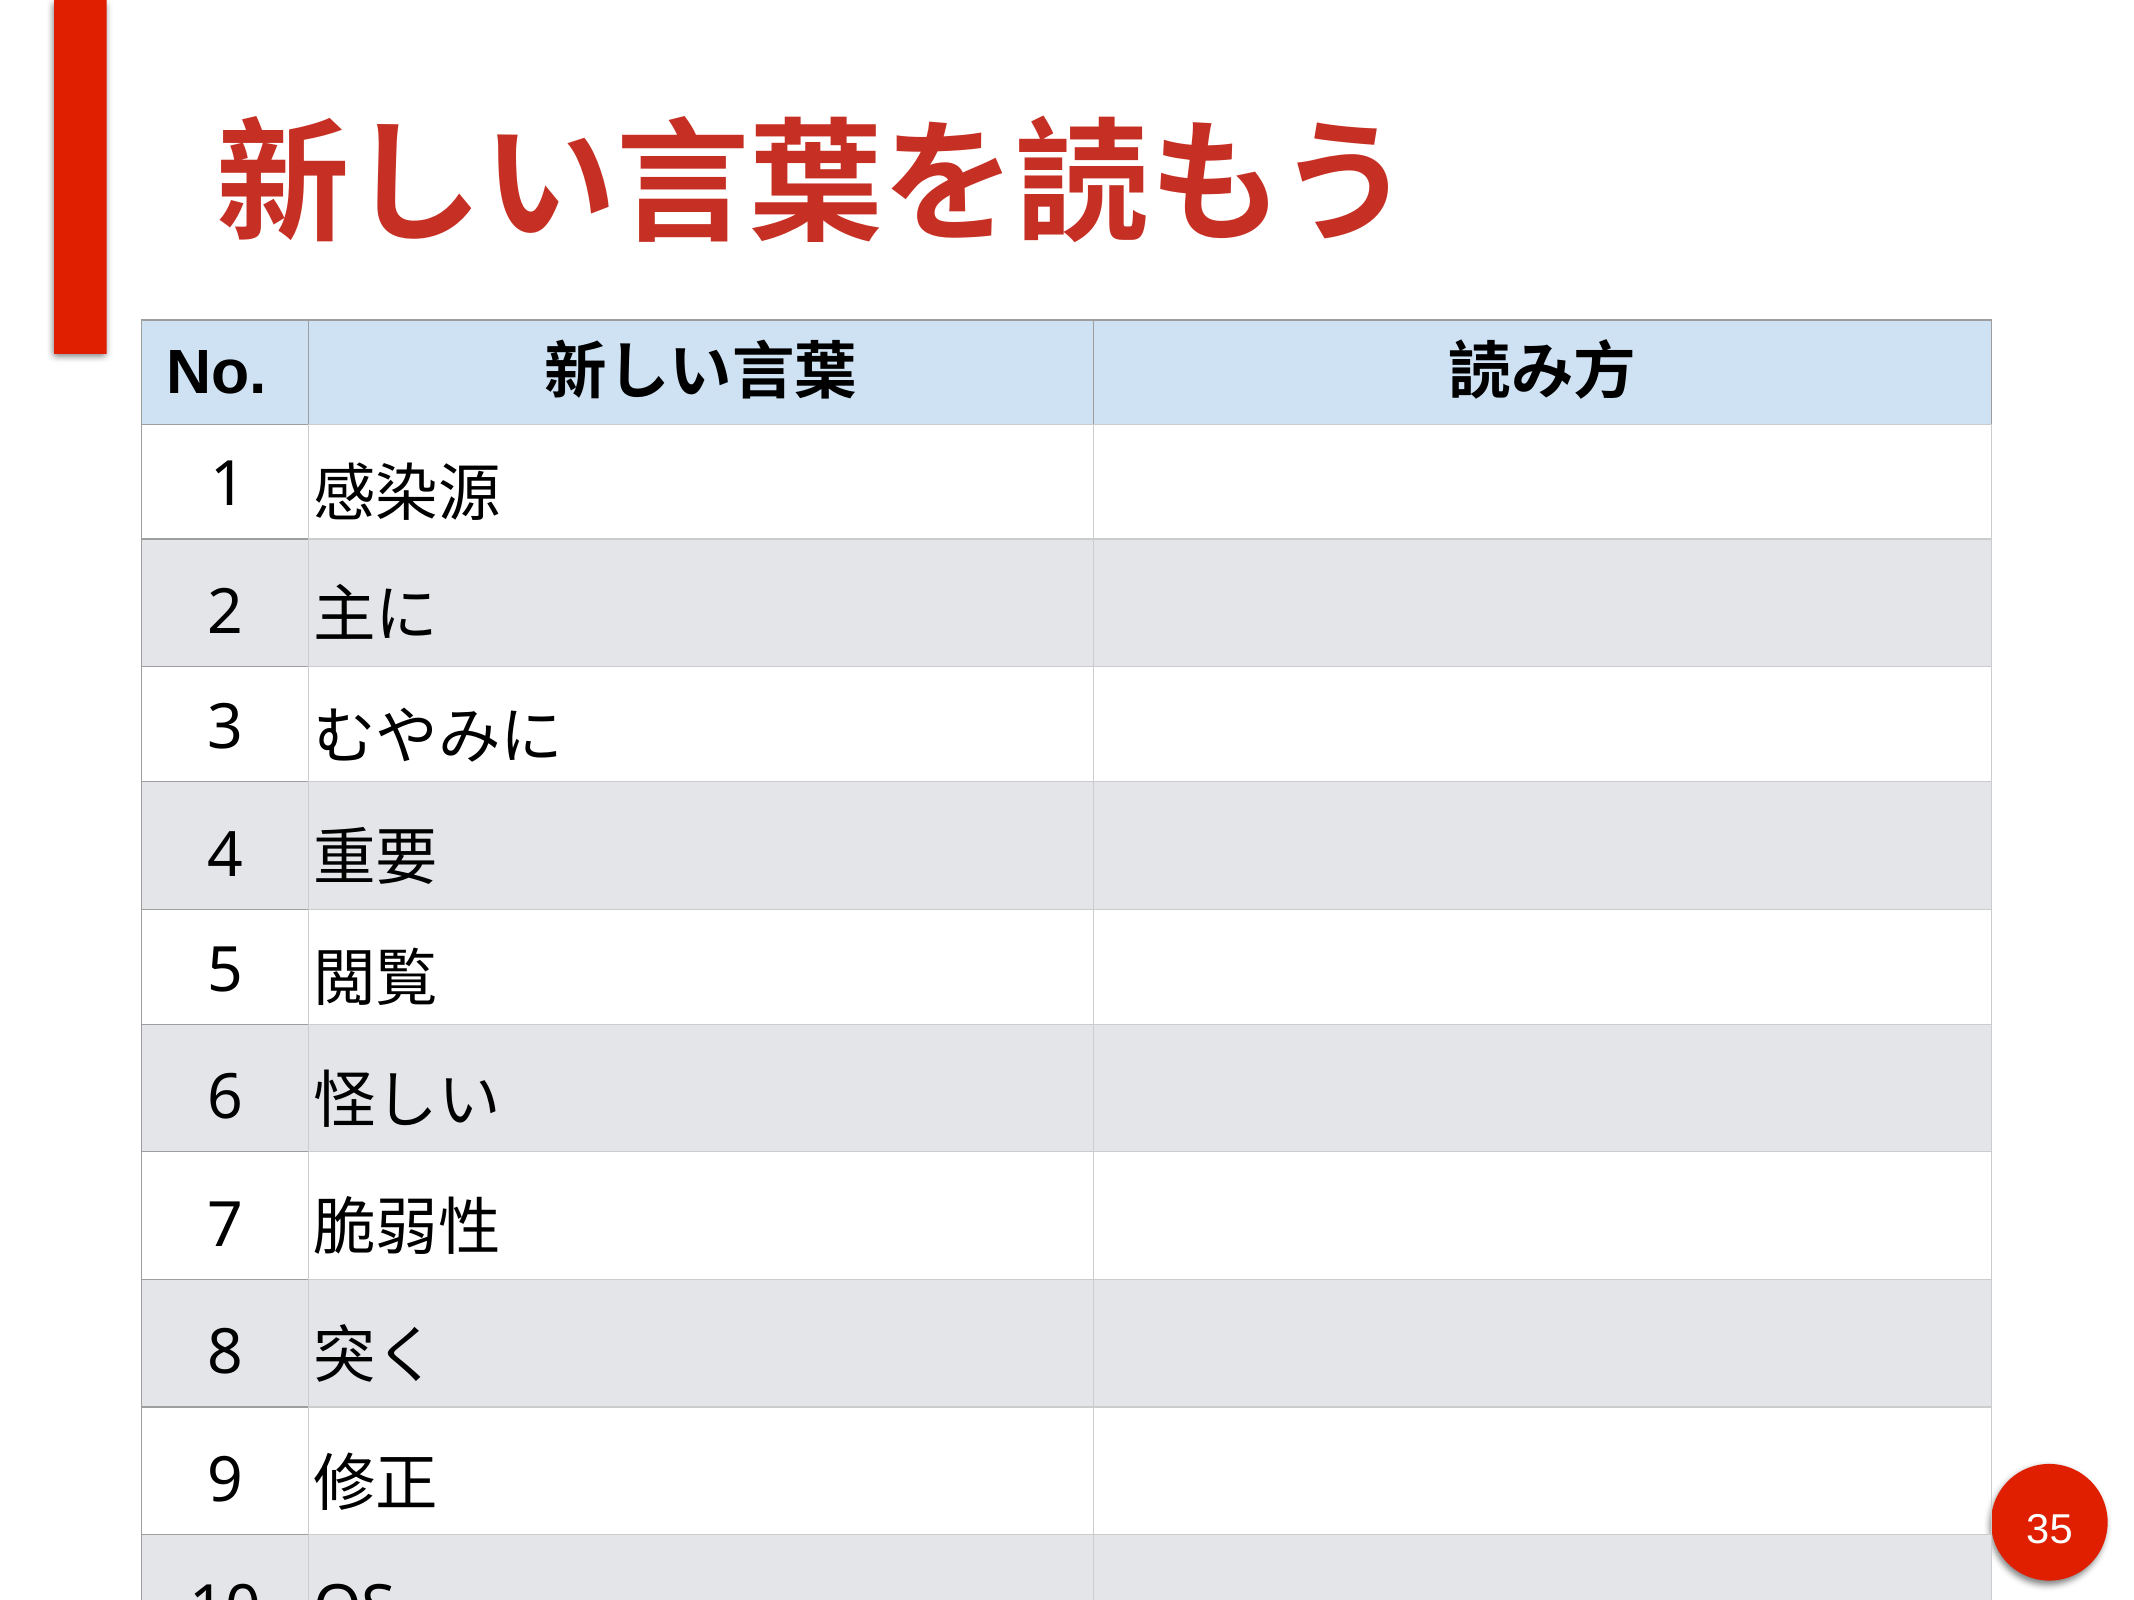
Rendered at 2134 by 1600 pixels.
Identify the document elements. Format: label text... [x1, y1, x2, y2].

table_cell [1094, 1408, 1991, 1534]
table_cell 6 [142, 1025, 308, 1151]
table_cell [1094, 1280, 1991, 1406]
table_cell [1094, 1535, 1991, 1600]
table_header No. [142, 321, 308, 424]
slide_number 35 [2012, 1493, 2087, 1552]
table_cell 3 [142, 667, 308, 781]
table_cell [1094, 910, 1991, 1024]
table_header 新しい言葉 [309, 321, 1093, 424]
table_cell 2 [142, 540, 308, 666]
table_header 読み方 [1094, 321, 1991, 424]
table_cell [1094, 540, 1991, 666]
table_cell 5 [142, 910, 308, 1024]
table_cell 4 [142, 782, 308, 909]
table_cell 10 [142, 1535, 308, 1600]
table_cell [1094, 425, 1991, 538]
table_cell 8 [142, 1280, 308, 1406]
table_cell 閲覧 [309, 910, 1093, 1024]
table_cell 1 [142, 425, 308, 538]
table_cell 脆弱性 [309, 1152, 1093, 1279]
title 新しい言葉を読もう [208, 18, 2030, 336]
table_cell 修正 [309, 1408, 1093, 1534]
table_cell 怪しい [309, 1025, 1093, 1151]
table_cell [1094, 667, 1991, 781]
table_cell 感染源 [309, 425, 1093, 538]
table_cell 9 [142, 1408, 308, 1534]
table_cell 7 [142, 1152, 308, 1279]
table_cell 重要 [309, 782, 1093, 909]
table_cell [1094, 1152, 1991, 1279]
table_cell 突く [309, 1280, 1093, 1406]
table_cell [1094, 782, 1991, 909]
table_cell むやみに [309, 667, 1093, 781]
table_cell [1094, 1025, 1991, 1151]
table_cell OS [309, 1535, 1093, 1600]
table_cell 主に [309, 540, 1093, 666]
